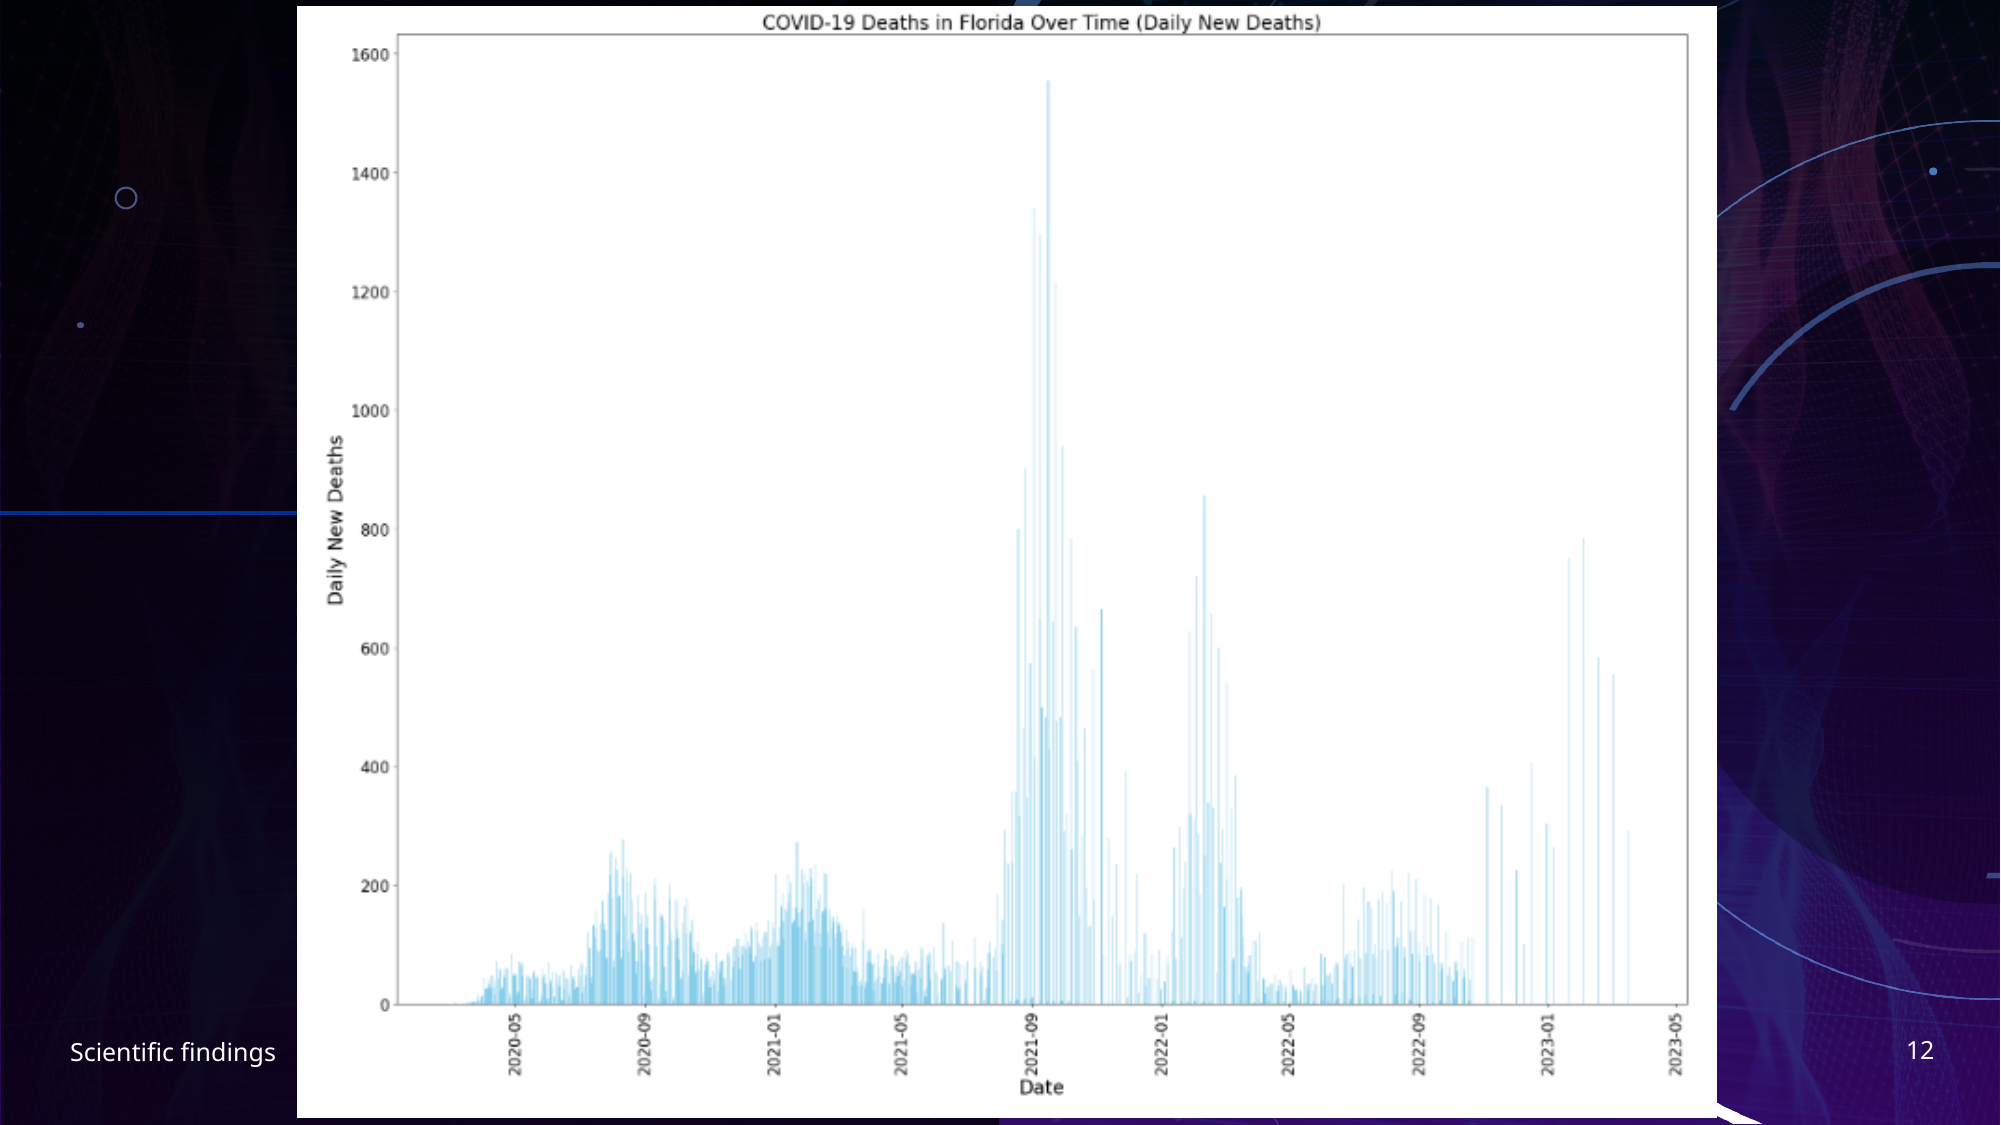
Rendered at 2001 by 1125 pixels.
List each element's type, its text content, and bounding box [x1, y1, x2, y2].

picture [297, 0, 2001, 1124]
slide_number 12 [1717, 1021, 1950, 1082]
footer Scientific findings [55, 1023, 297, 1084]
